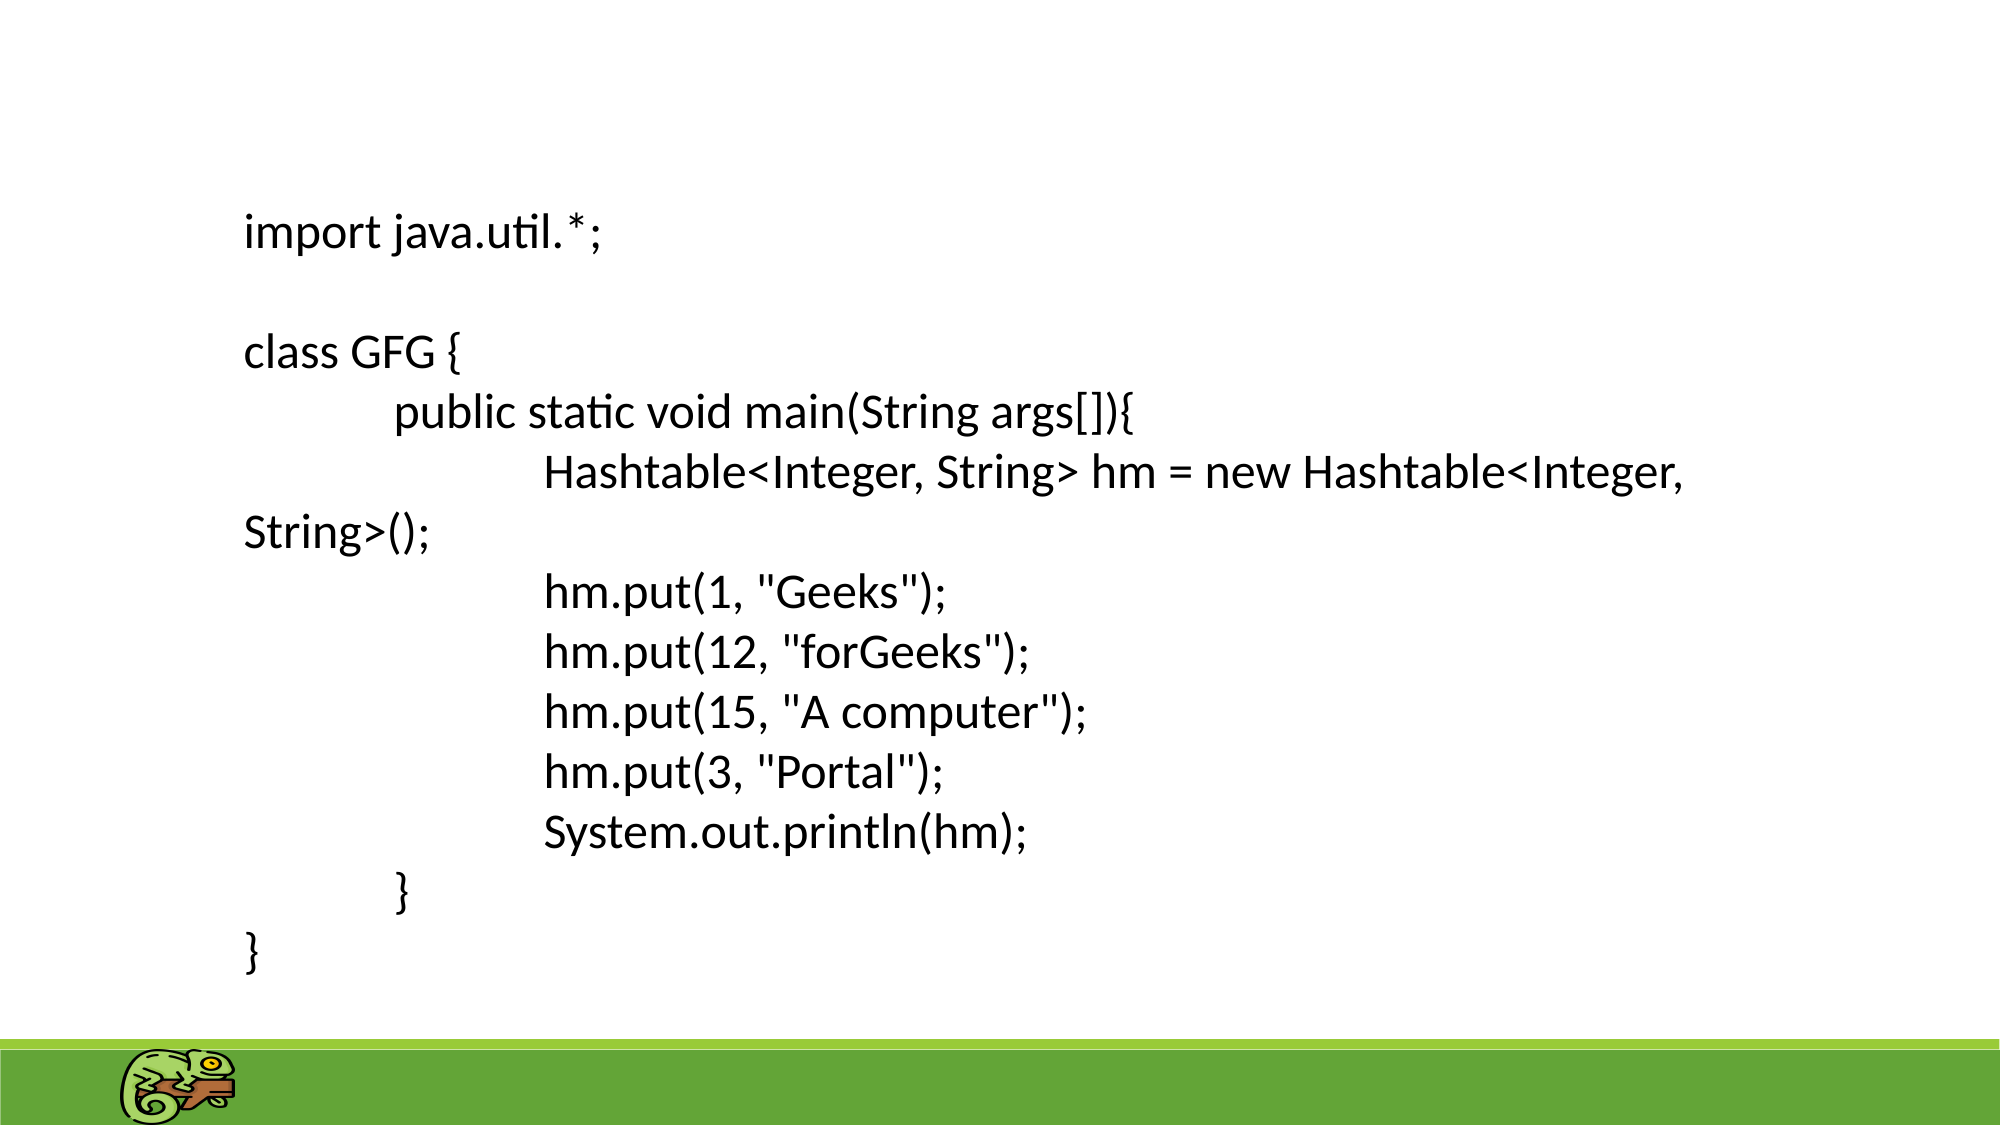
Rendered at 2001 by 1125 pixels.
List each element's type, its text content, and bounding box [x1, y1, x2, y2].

picture [120, 1049, 235, 1125]
text_box import java.util.*; class GFG { public static void main(String args[]){ Hashtable<Integer, String> hm = new Hashtable<Integer, String>(); hm.put(1, "Geeks"); hm.put(12, "forGeeks"); hm.put(15, "A computer"); hm.put(3, "Portal"); System.out.println(hm); } } [228, 191, 1771, 987]
